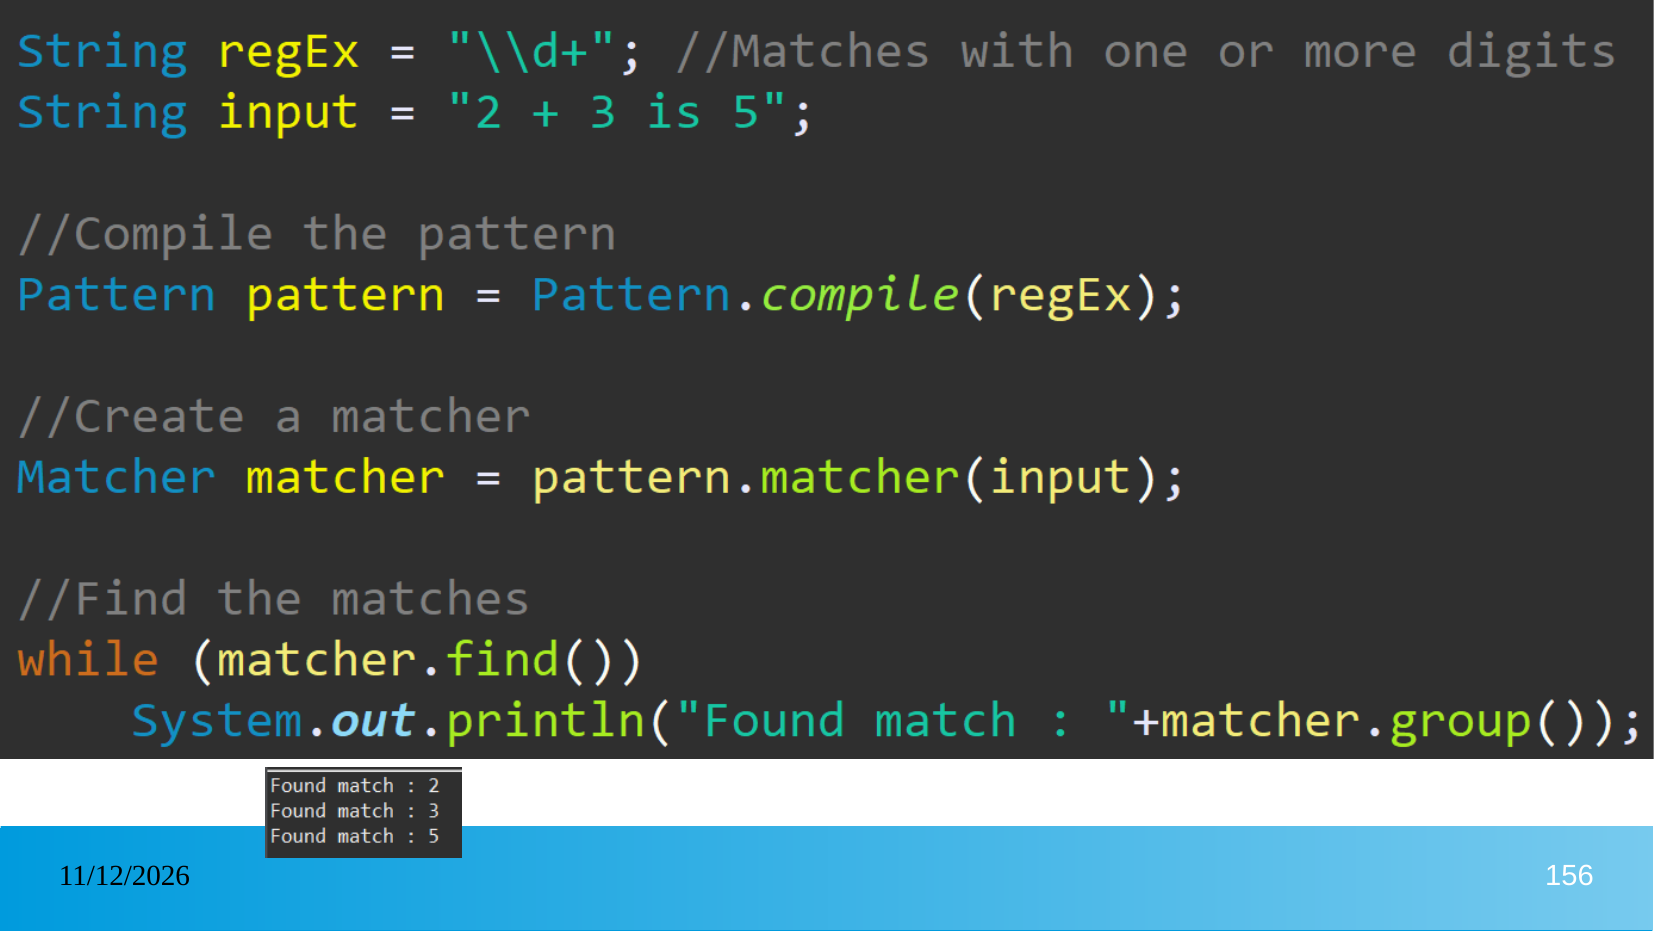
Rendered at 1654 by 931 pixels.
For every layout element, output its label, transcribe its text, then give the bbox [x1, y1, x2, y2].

slide_number 156 [1210, 856, 1594, 915]
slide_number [59, 856, 443, 915]
picture [264, 767, 462, 858]
picture [0, 0, 1654, 759]
